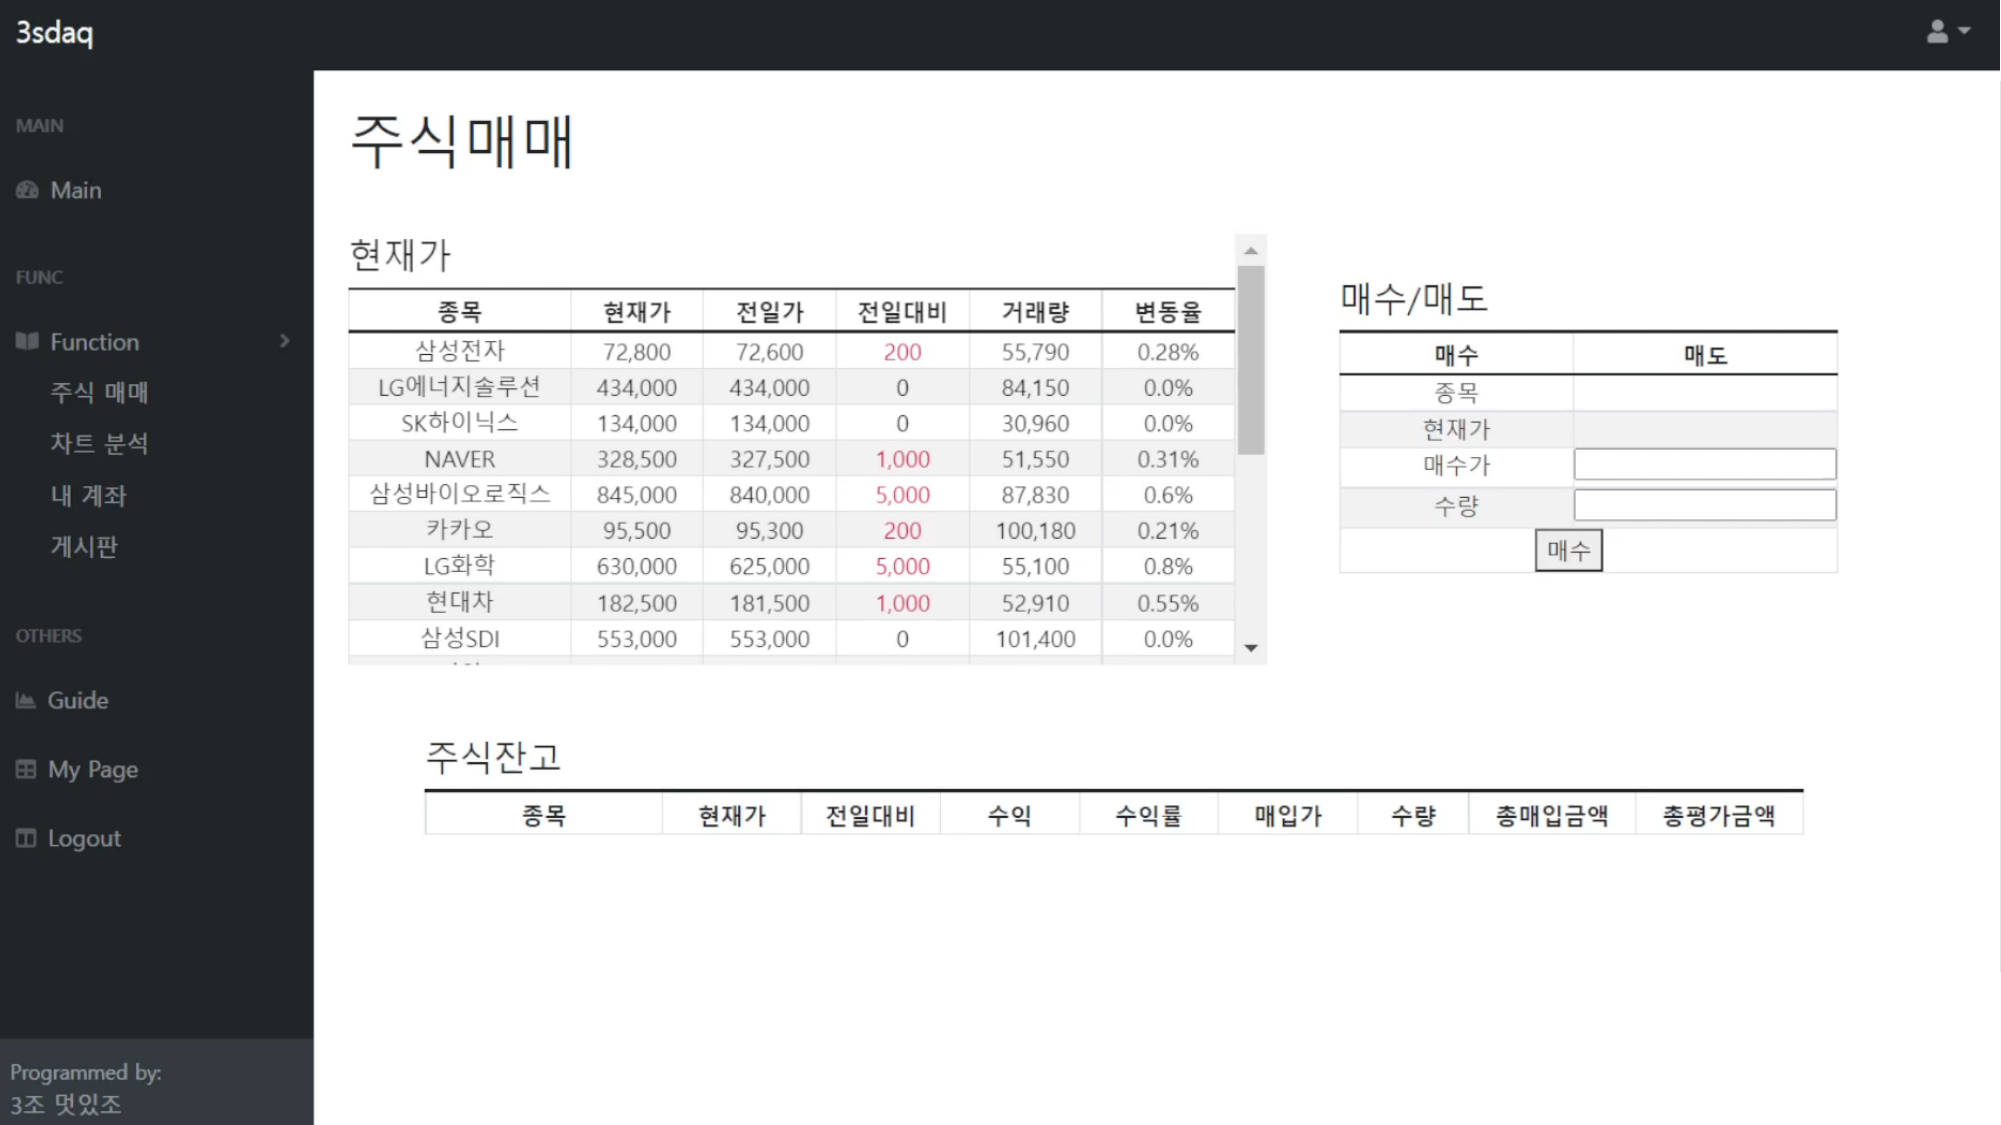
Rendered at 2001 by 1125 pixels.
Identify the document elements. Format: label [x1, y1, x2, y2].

list [0, 0, 2000, 1125]
